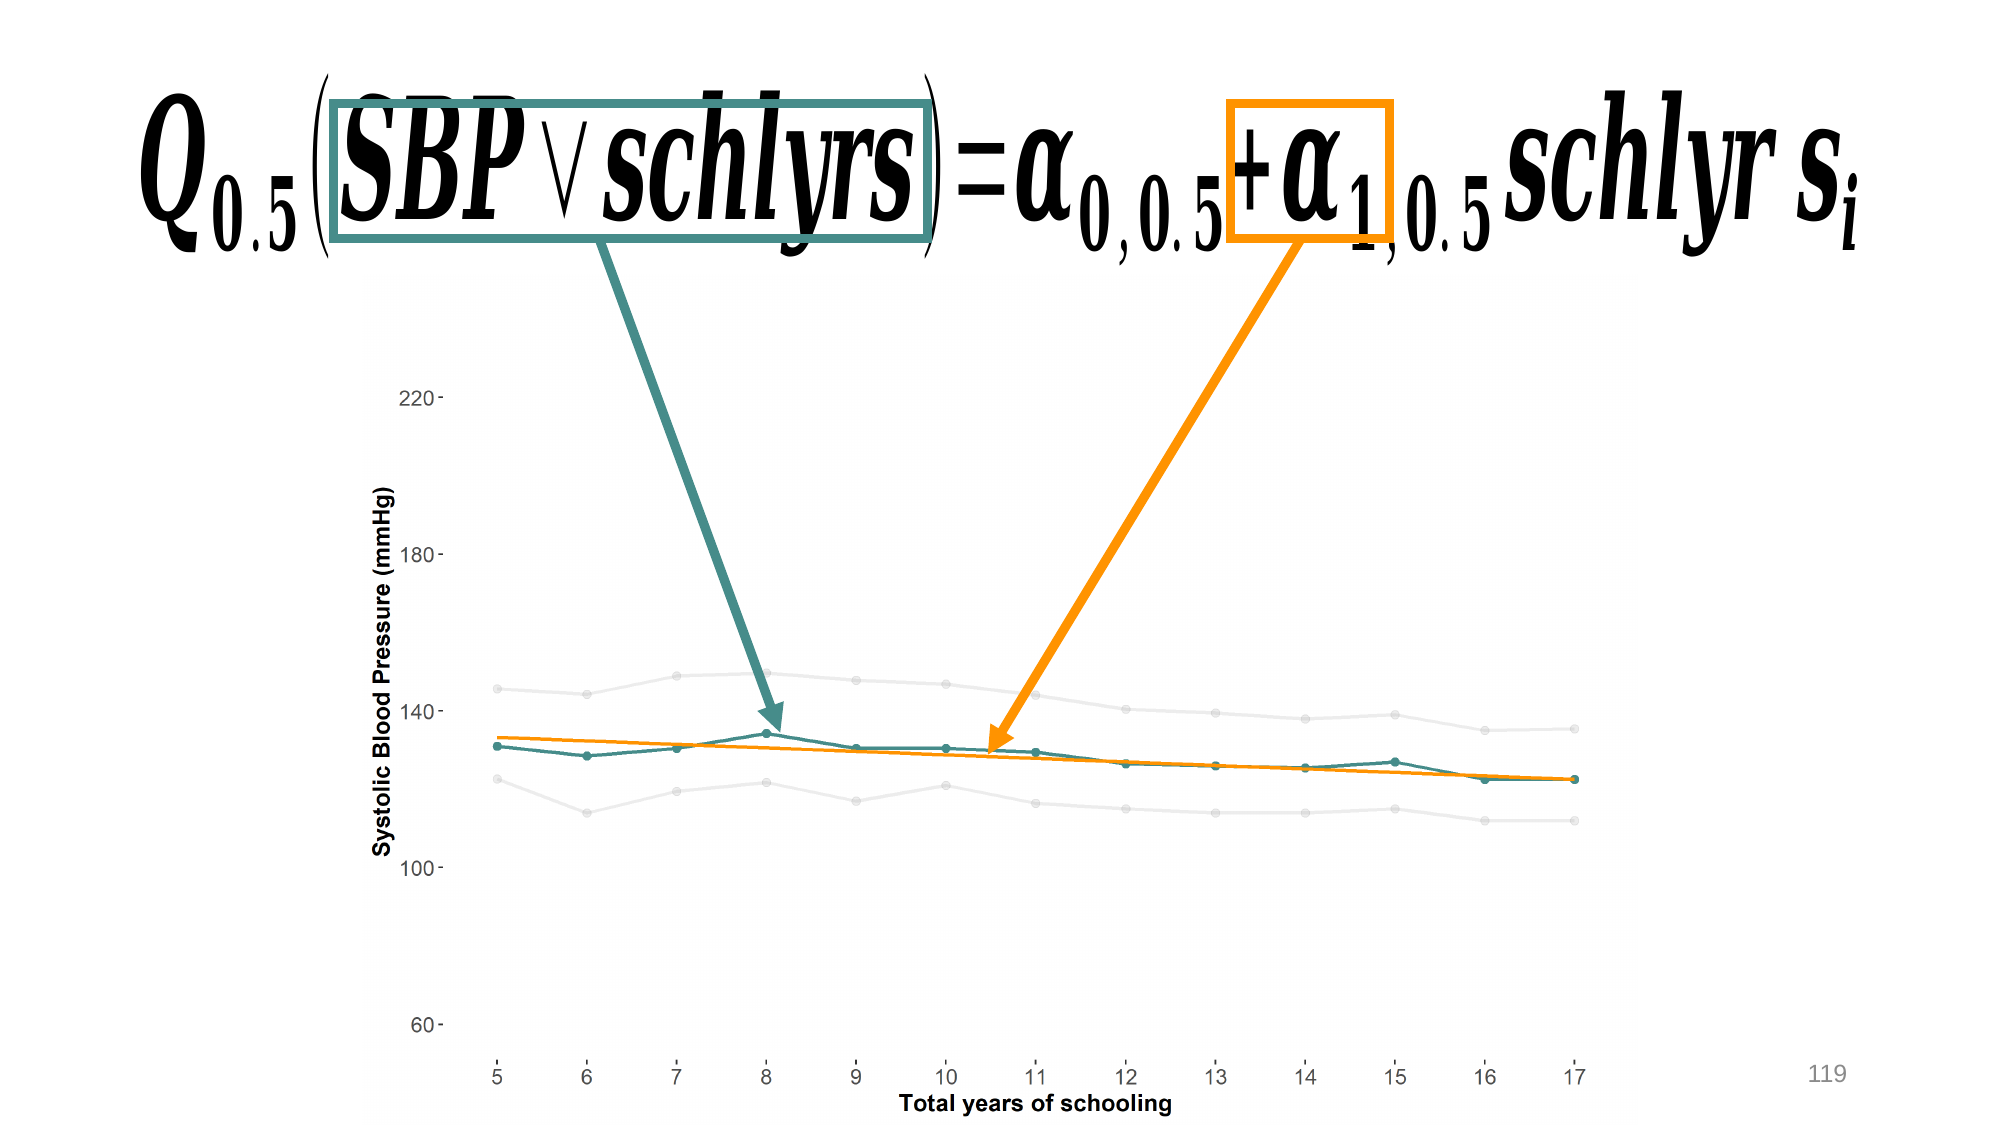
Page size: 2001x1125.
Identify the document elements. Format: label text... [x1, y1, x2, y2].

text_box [987, 238, 1301, 755]
text_box [1229, 103, 1390, 240]
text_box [599, 238, 781, 733]
text_box [332, 102, 929, 240]
slide_number 119 [1638, 1042, 1863, 1103]
picture [362, 274, 1638, 1125]
